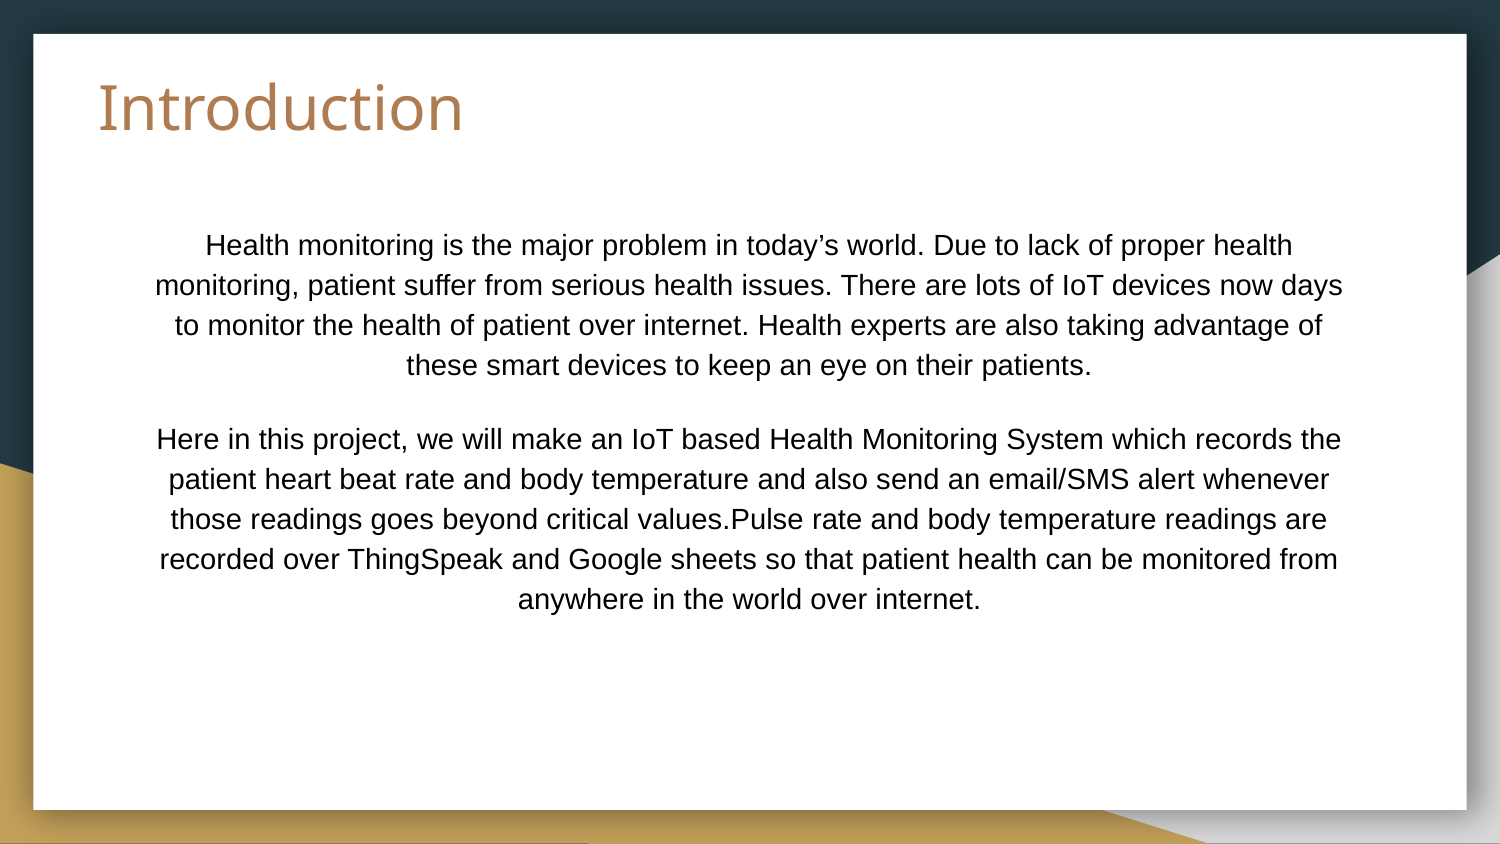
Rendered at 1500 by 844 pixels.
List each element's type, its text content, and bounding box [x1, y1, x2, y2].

title Introduction [83, 53, 1315, 206]
list Health monitoring is the major problem in today’s world. Due to lack of proper health monitoring, patient suffer from serious health issues. There are lots of IoT devices now days to monitor the health of patient over internet. Health experts are also taking advantage of these smart devices to keep an eye on their patients. Here in this project, we will make an IoT based Health Monitoring System which records the patient heart beat rate and body temperature and also send an email/SMS alert whenever those readings goes beyond critical values.Pulse rate and body temperature readings are recorded over ThingSpeak and Google sheets so that patient health can be monitored from anywhere in the world over internet. [134, 206, 1366, 729]
